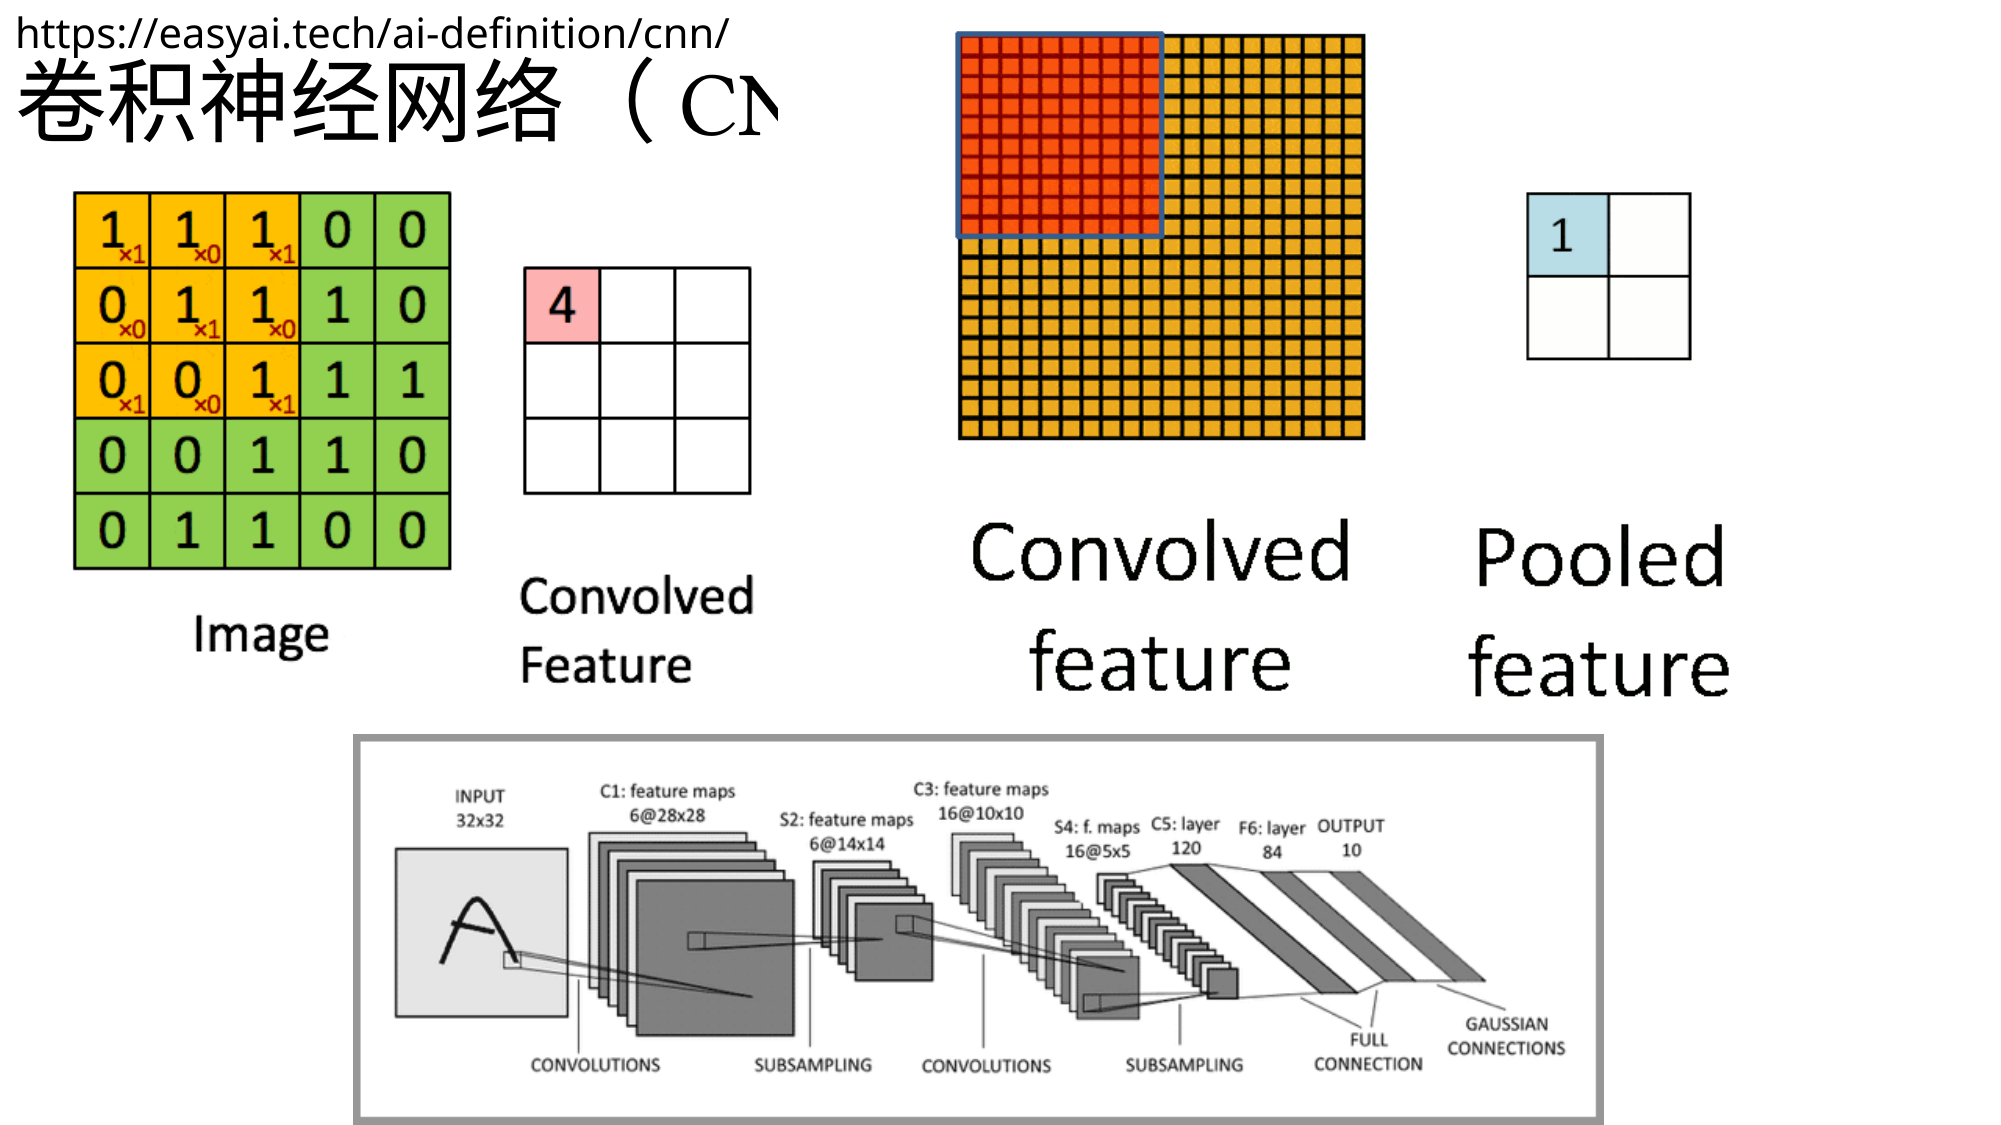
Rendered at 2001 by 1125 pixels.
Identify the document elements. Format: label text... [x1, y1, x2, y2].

text_box 卷积神经网络（CNN） [0, 70, 778, 118]
picture [0, 30, 2000, 1125]
title https://easyai.tech/ai-definition/cnn/ [0, 0, 2000, 70]
